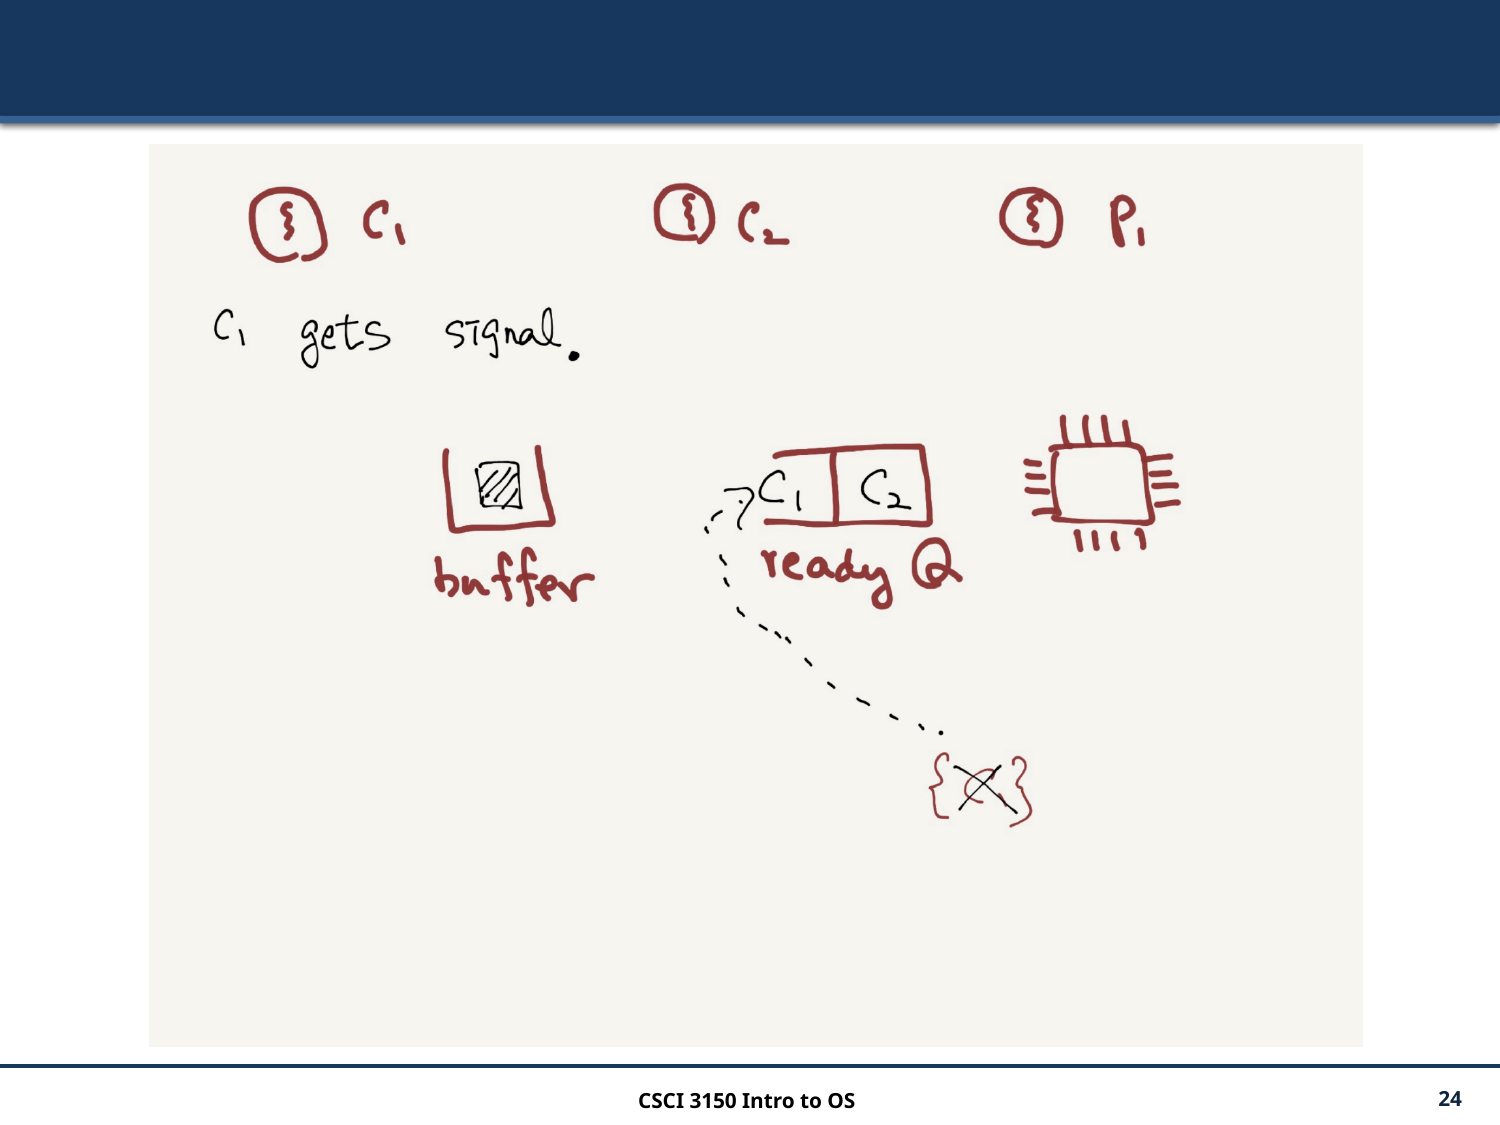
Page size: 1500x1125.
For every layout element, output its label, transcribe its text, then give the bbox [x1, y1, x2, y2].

footer CSCI 3150 Intro to OS [497, 1079, 997, 1117]
slide_number 24 [1306, 1081, 1483, 1118]
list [149, 144, 1363, 1047]
